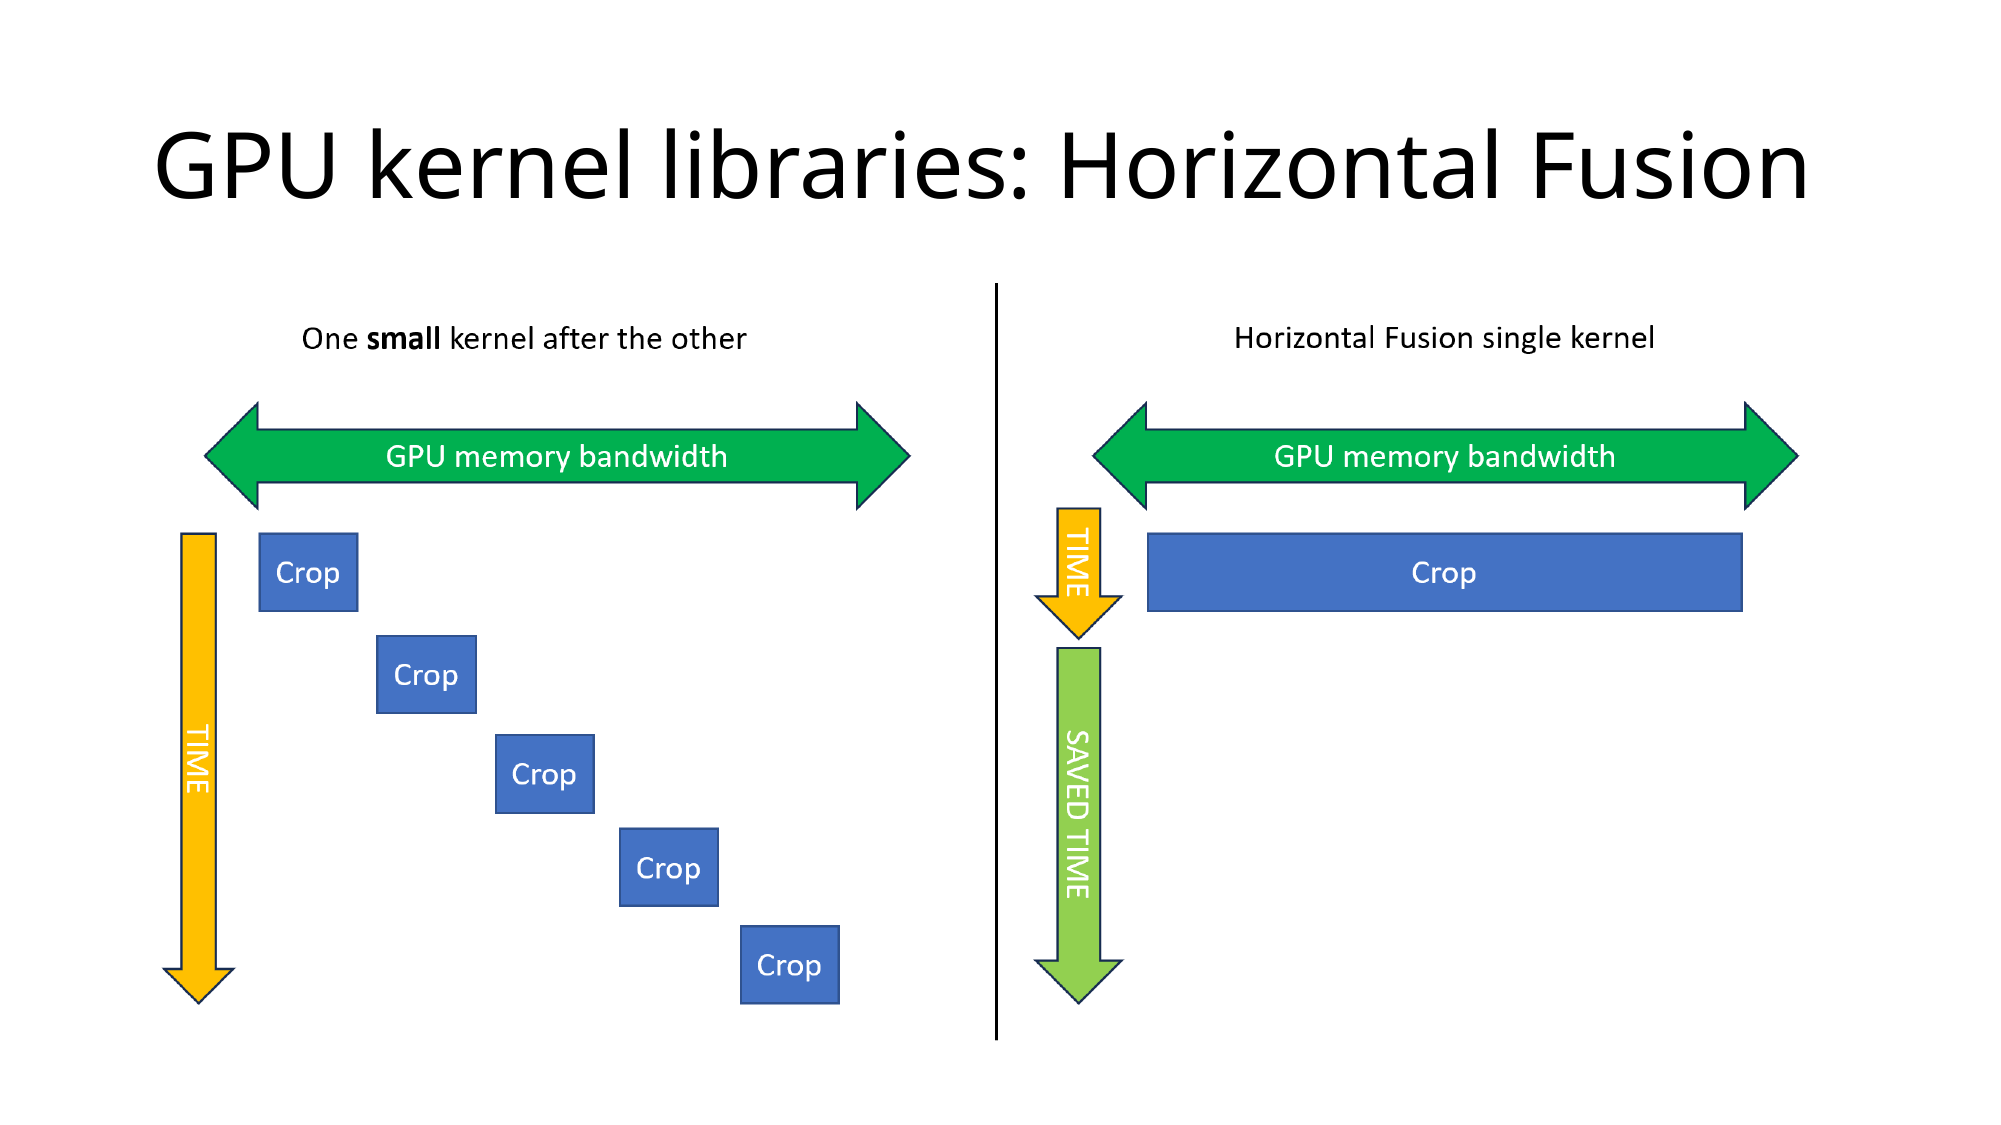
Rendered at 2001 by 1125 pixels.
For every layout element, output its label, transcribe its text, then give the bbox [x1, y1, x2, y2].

title GPU kernel libraries: Horizontal Fusion [137, 59, 1863, 267]
picture [108, 267, 1863, 1057]
